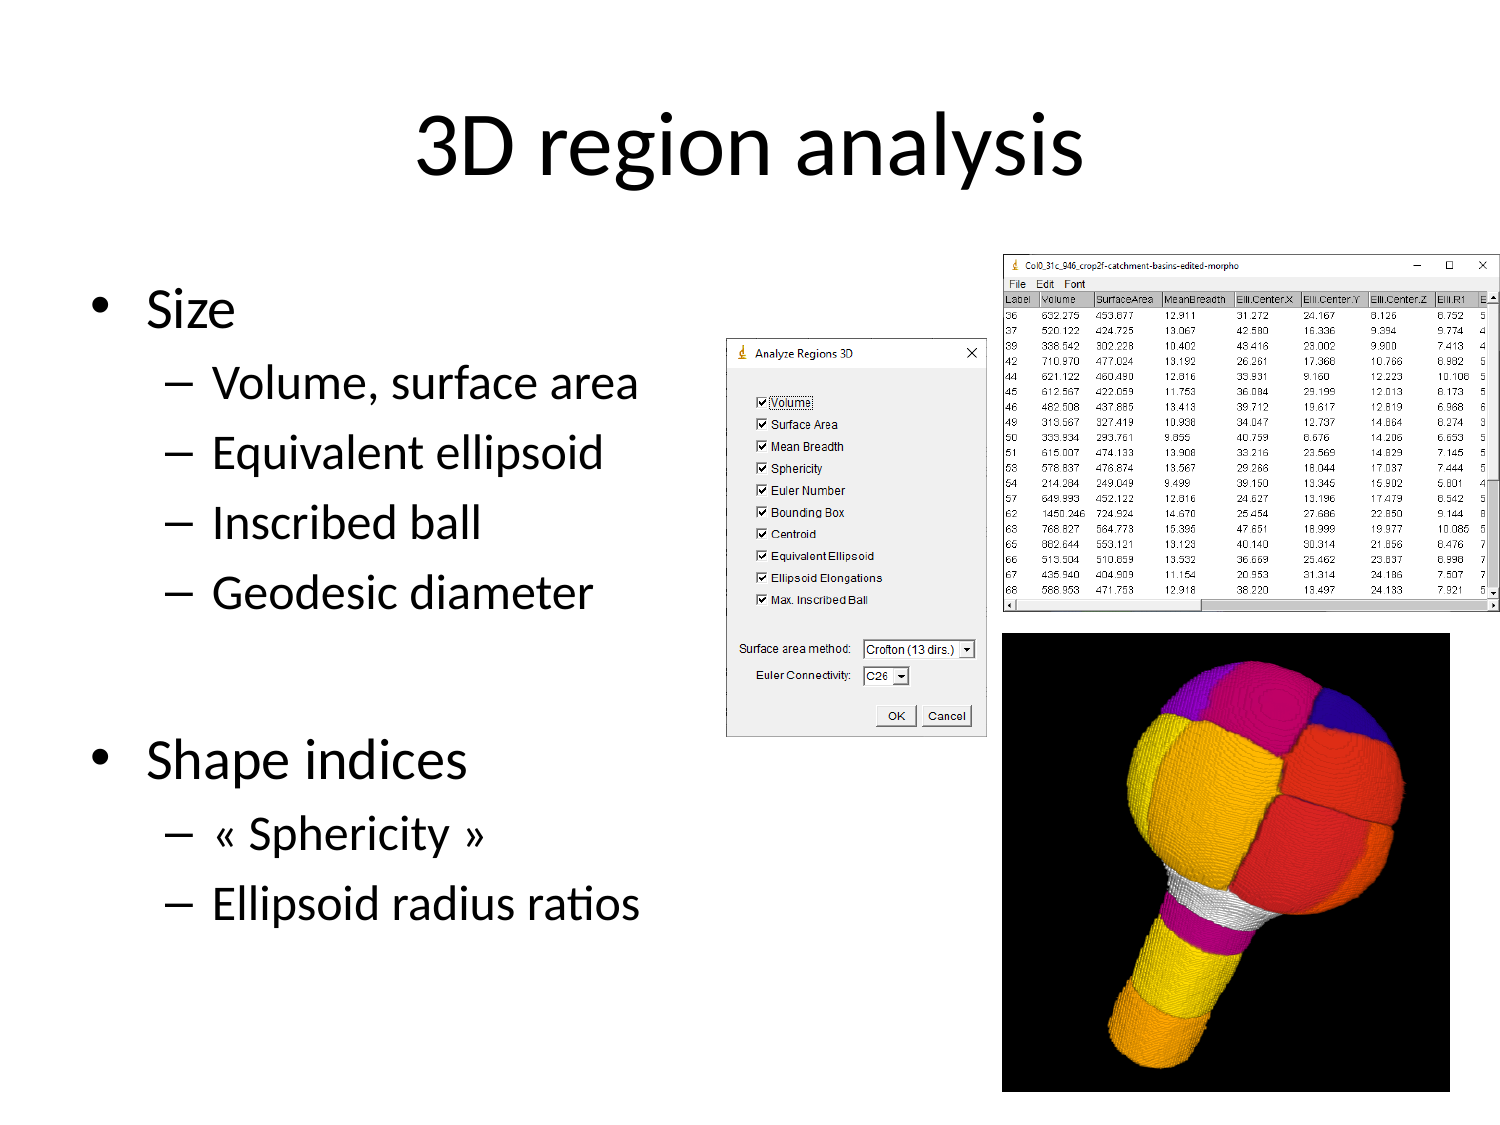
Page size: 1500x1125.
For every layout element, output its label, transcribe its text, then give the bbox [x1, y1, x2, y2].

list Size Volume, surface area Equivalent ellipsoid Inscribed ball Geodesic diameter Shape indices « Sphericity » Ellipsoid radius ratios [75, 262, 738, 1106]
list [1003, 254, 1500, 612]
picture [1001, 633, 1450, 1092]
title 3D region analysis [75, 45, 1425, 233]
picture [726, 337, 987, 737]
